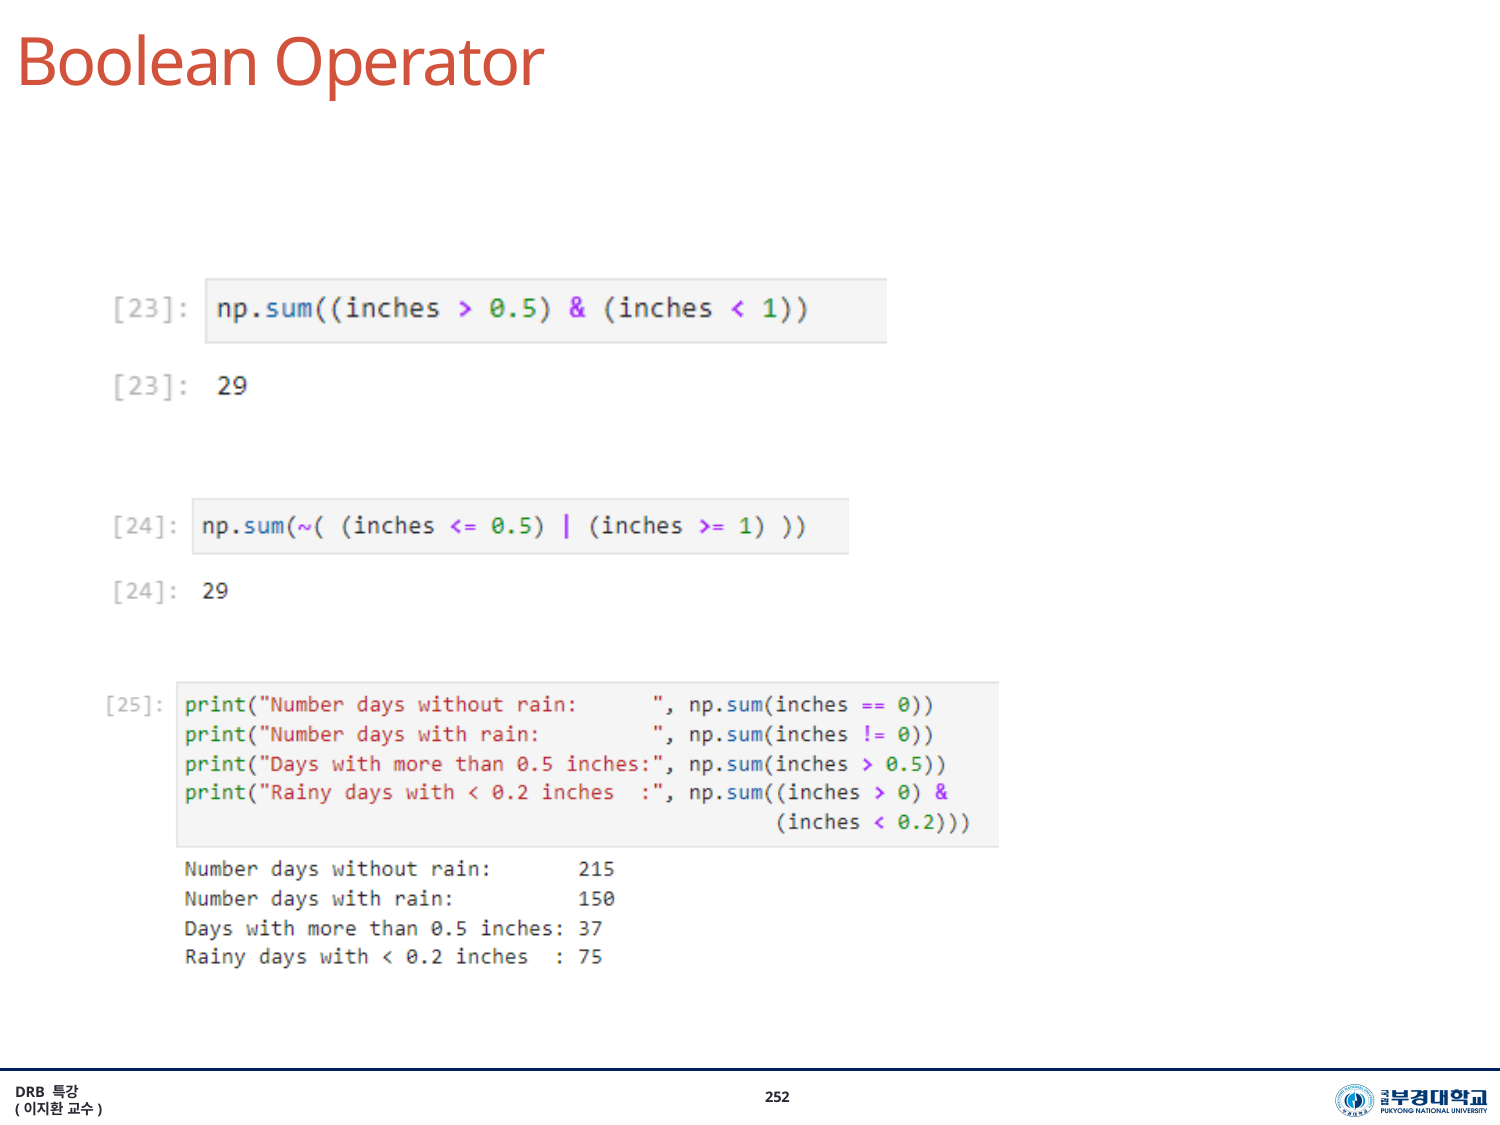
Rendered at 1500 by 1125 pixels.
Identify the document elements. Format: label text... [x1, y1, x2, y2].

picture [92, 671, 999, 992]
title Boolean Operator [0, 1, 1500, 116]
picture [1330, 1079, 1495, 1121]
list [74, 458, 849, 636]
picture [74, 243, 887, 434]
slide_number DRB 특강 (이지환 교수) [0, 1082, 303, 1118]
